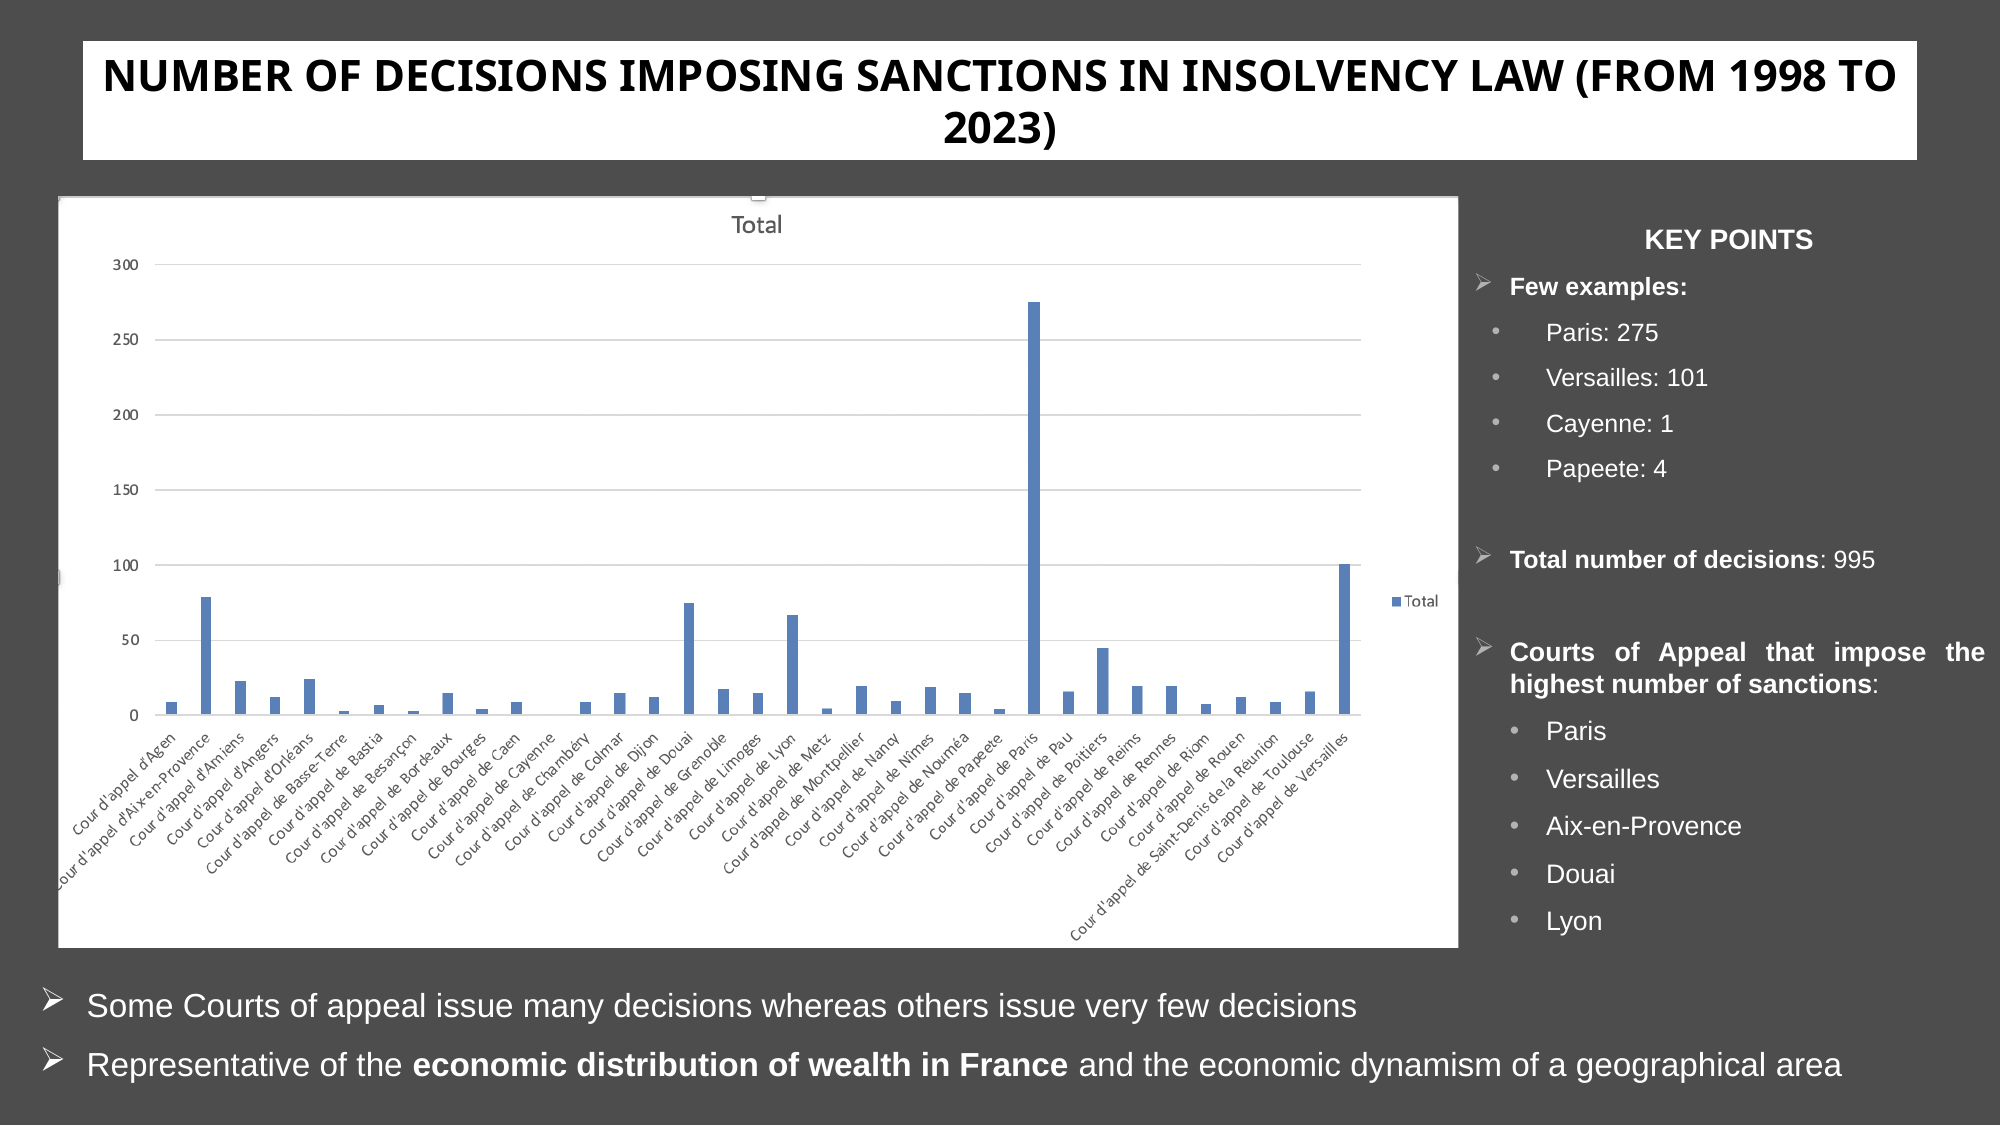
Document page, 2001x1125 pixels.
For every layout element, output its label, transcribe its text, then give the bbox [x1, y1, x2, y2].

text_box Some Courts of appeal issue many decisions whereas others issue very few decisions Representative of the economic distribution of wealth in France and the economic dynamism of a geographical area [25, 956, 1975, 1091]
text_box [119, 160, 1008, 196]
list KEY POINTS Few examples: Paris: 275 Versailles: 101 Cayenne: 1 Papeete: 4 Total number of decisions: 995 Courts of Appeal that impose the highest number of sanctions: Paris Versailles Aix-en-Provence Douai Lyon [1459, 196, 2000, 948]
picture [58, 196, 1459, 948]
text_box NUMBER OF DECISIONS IMPOSING SANCTIONS IN INSOLVENCY LAW (FROM 1998 TO 2023) [83, 41, 1917, 160]
